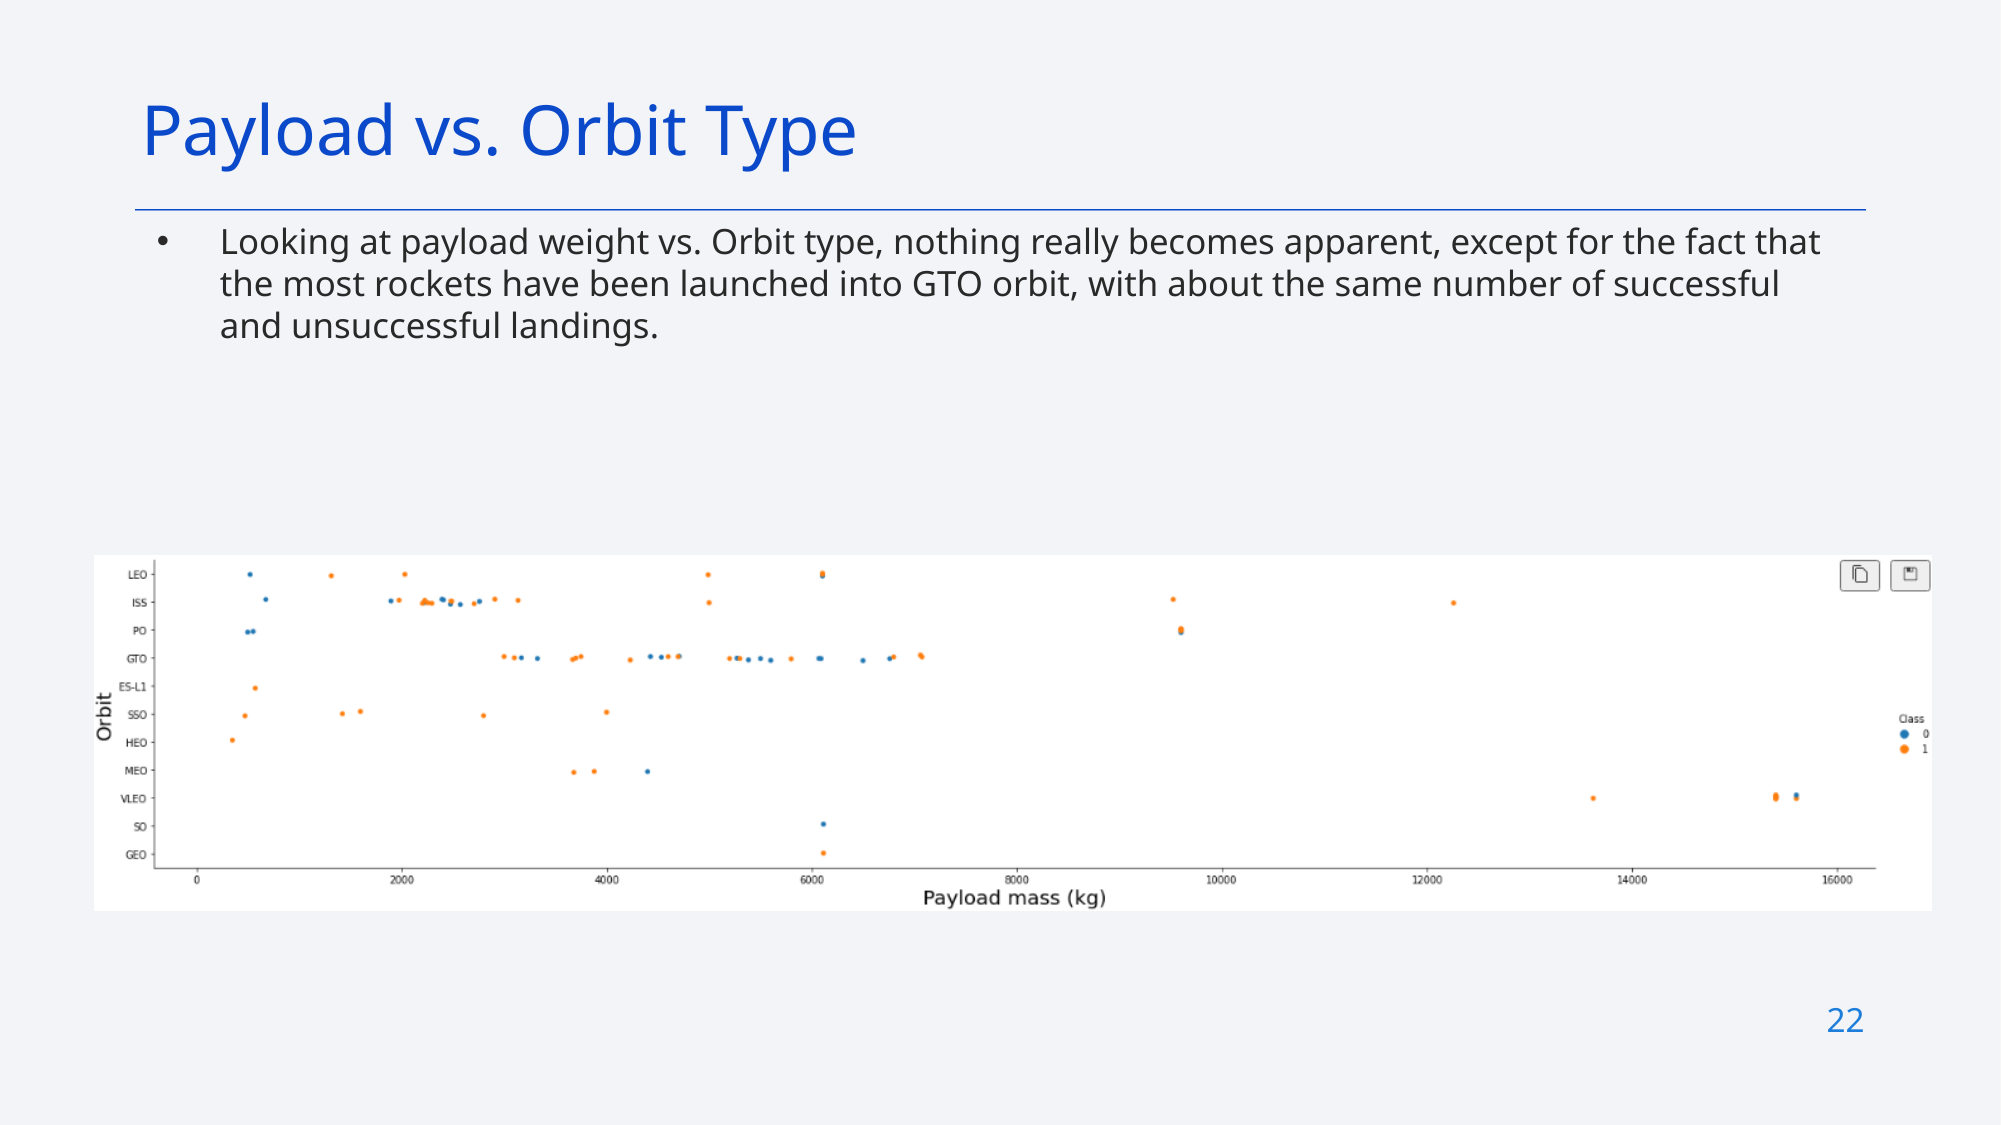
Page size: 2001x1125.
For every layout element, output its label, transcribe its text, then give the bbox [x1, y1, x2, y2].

text_box Payload vs. Orbit Type [126, 88, 1852, 179]
picture [0, 0, 2001, 1125]
text_box 21 [1429, 988, 1880, 1055]
text_box Looking at payload weight vs. Orbit type, nothing really becomes apparent, except for the fact that the most rockets have been launched into GTO orbit, with about the same number of successful and unsuccessful landings. [141, 212, 1855, 355]
